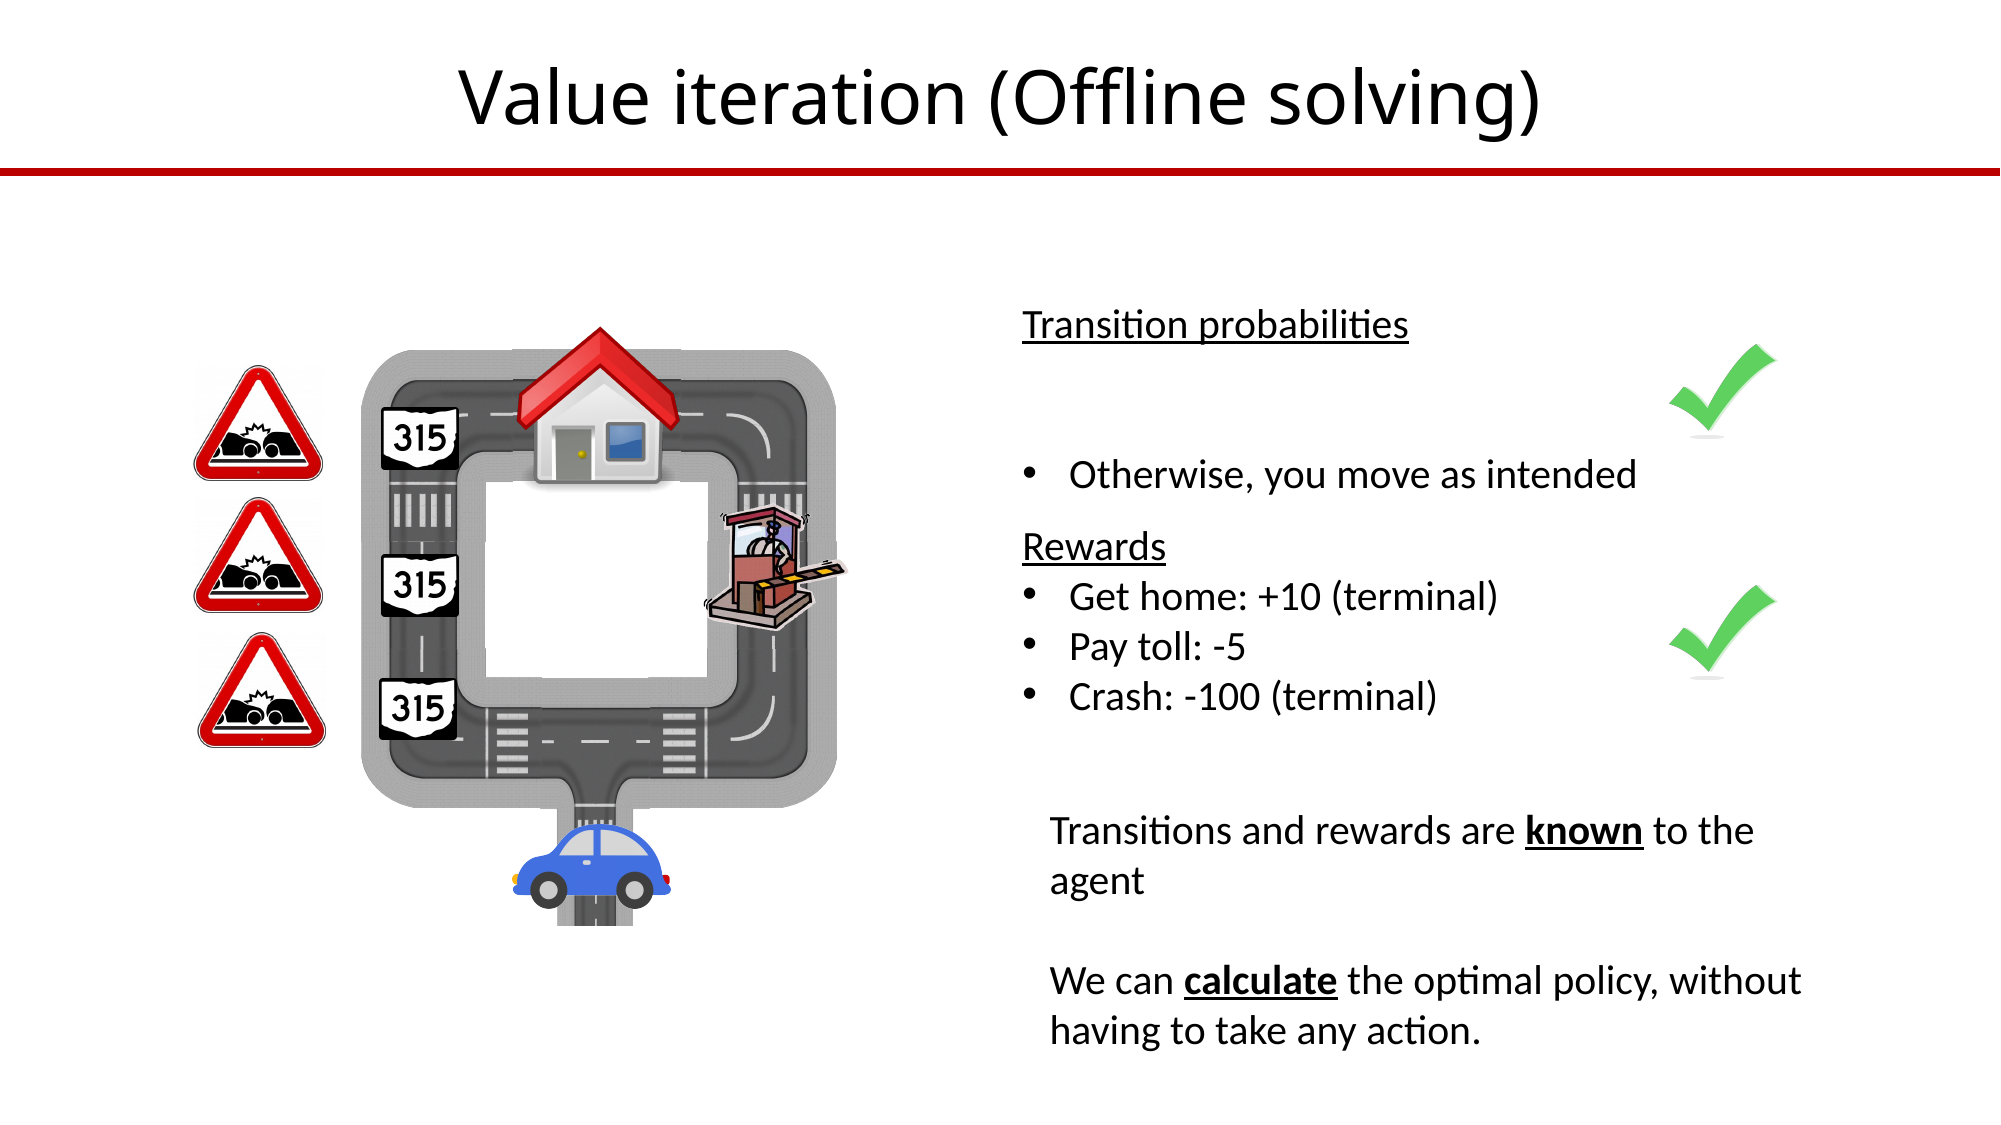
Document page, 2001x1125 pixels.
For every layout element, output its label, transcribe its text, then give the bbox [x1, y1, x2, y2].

text_box Transitions and rewards are known to the agent We can calculate the optimal policy, without having to take any action. [1034, 795, 1824, 1060]
text_box Rewards Get home: +10 (terminal) Pay toll: -5 Crash: -100 (terminal) [1007, 511, 1802, 727]
title Value iteration (Offline solving) [137, 50, 1863, 150]
picture [1669, 585, 1778, 680]
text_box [193, 321, 850, 926]
picture [1669, 344, 1778, 439]
